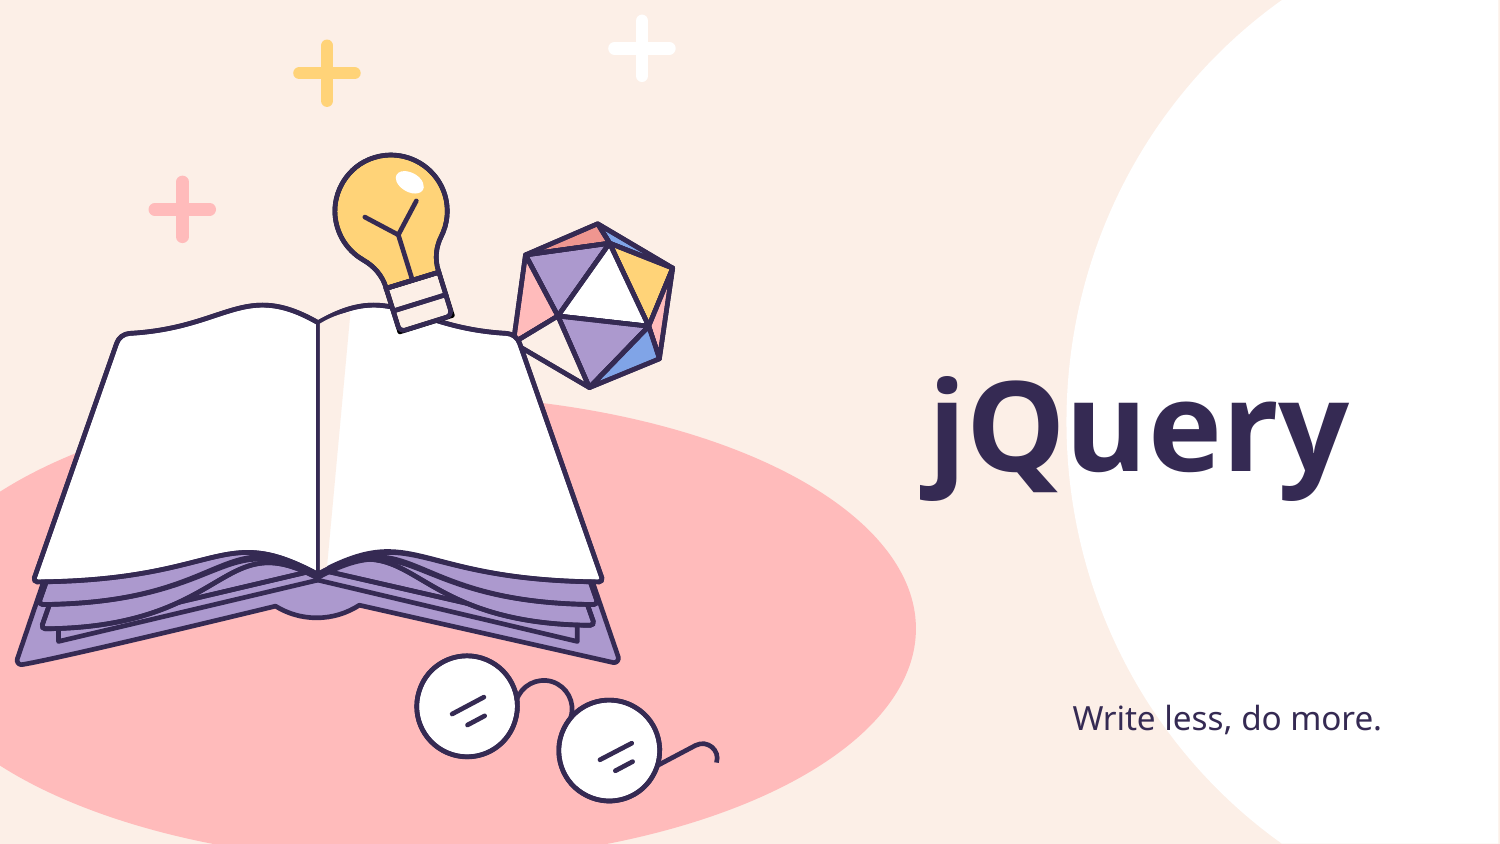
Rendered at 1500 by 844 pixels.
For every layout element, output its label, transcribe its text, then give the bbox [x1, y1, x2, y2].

subtitle Write less, do more. [904, 668, 1383, 771]
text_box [330, 146, 453, 333]
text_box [16, 279, 620, 665]
title jQuery [733, 253, 1383, 591]
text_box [513, 223, 673, 388]
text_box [410, 649, 721, 809]
